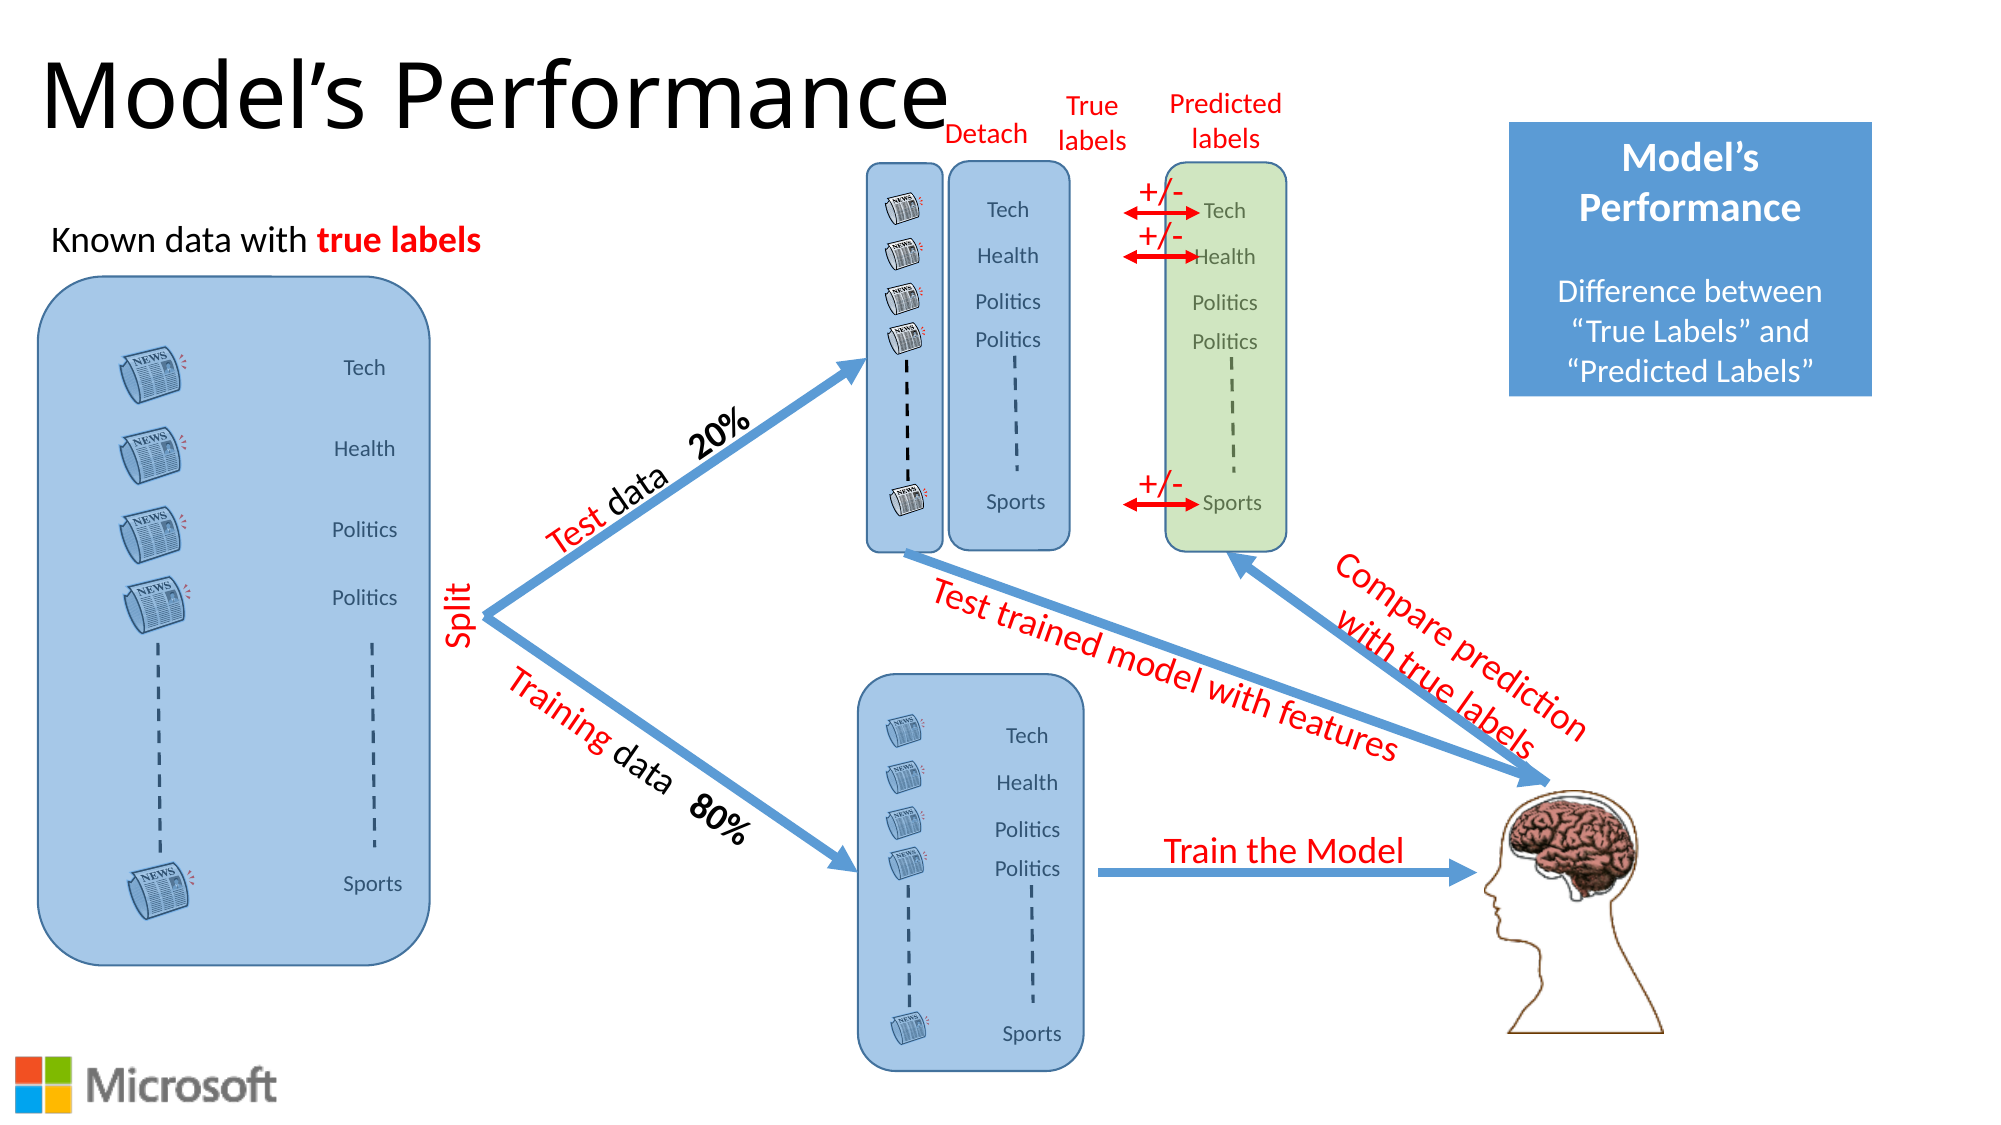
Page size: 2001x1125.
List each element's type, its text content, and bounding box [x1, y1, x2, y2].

text_box Compare prediction with true labels [1531, 667, 1618, 790]
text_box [485, 357, 867, 616]
picture [1525, 784, 1538, 790]
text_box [1098, 790, 1664, 1034]
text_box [35, 207, 498, 966]
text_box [470, 615, 1084, 1071]
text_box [866, 163, 943, 553]
title Model’s Performance [24, 28, 1975, 169]
text_box Model’s Performance Difference between “True Labels” and “Predicted Labels” [1548, 122, 1872, 397]
picture [14, 1054, 278, 1115]
text_box True labels [1036, 79, 1149, 164]
text_box Detach [927, 106, 1046, 157]
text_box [904, 552, 1151, 784]
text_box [948, 161, 1070, 551]
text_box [1151, 76, 1548, 784]
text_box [1122, 159, 1201, 512]
